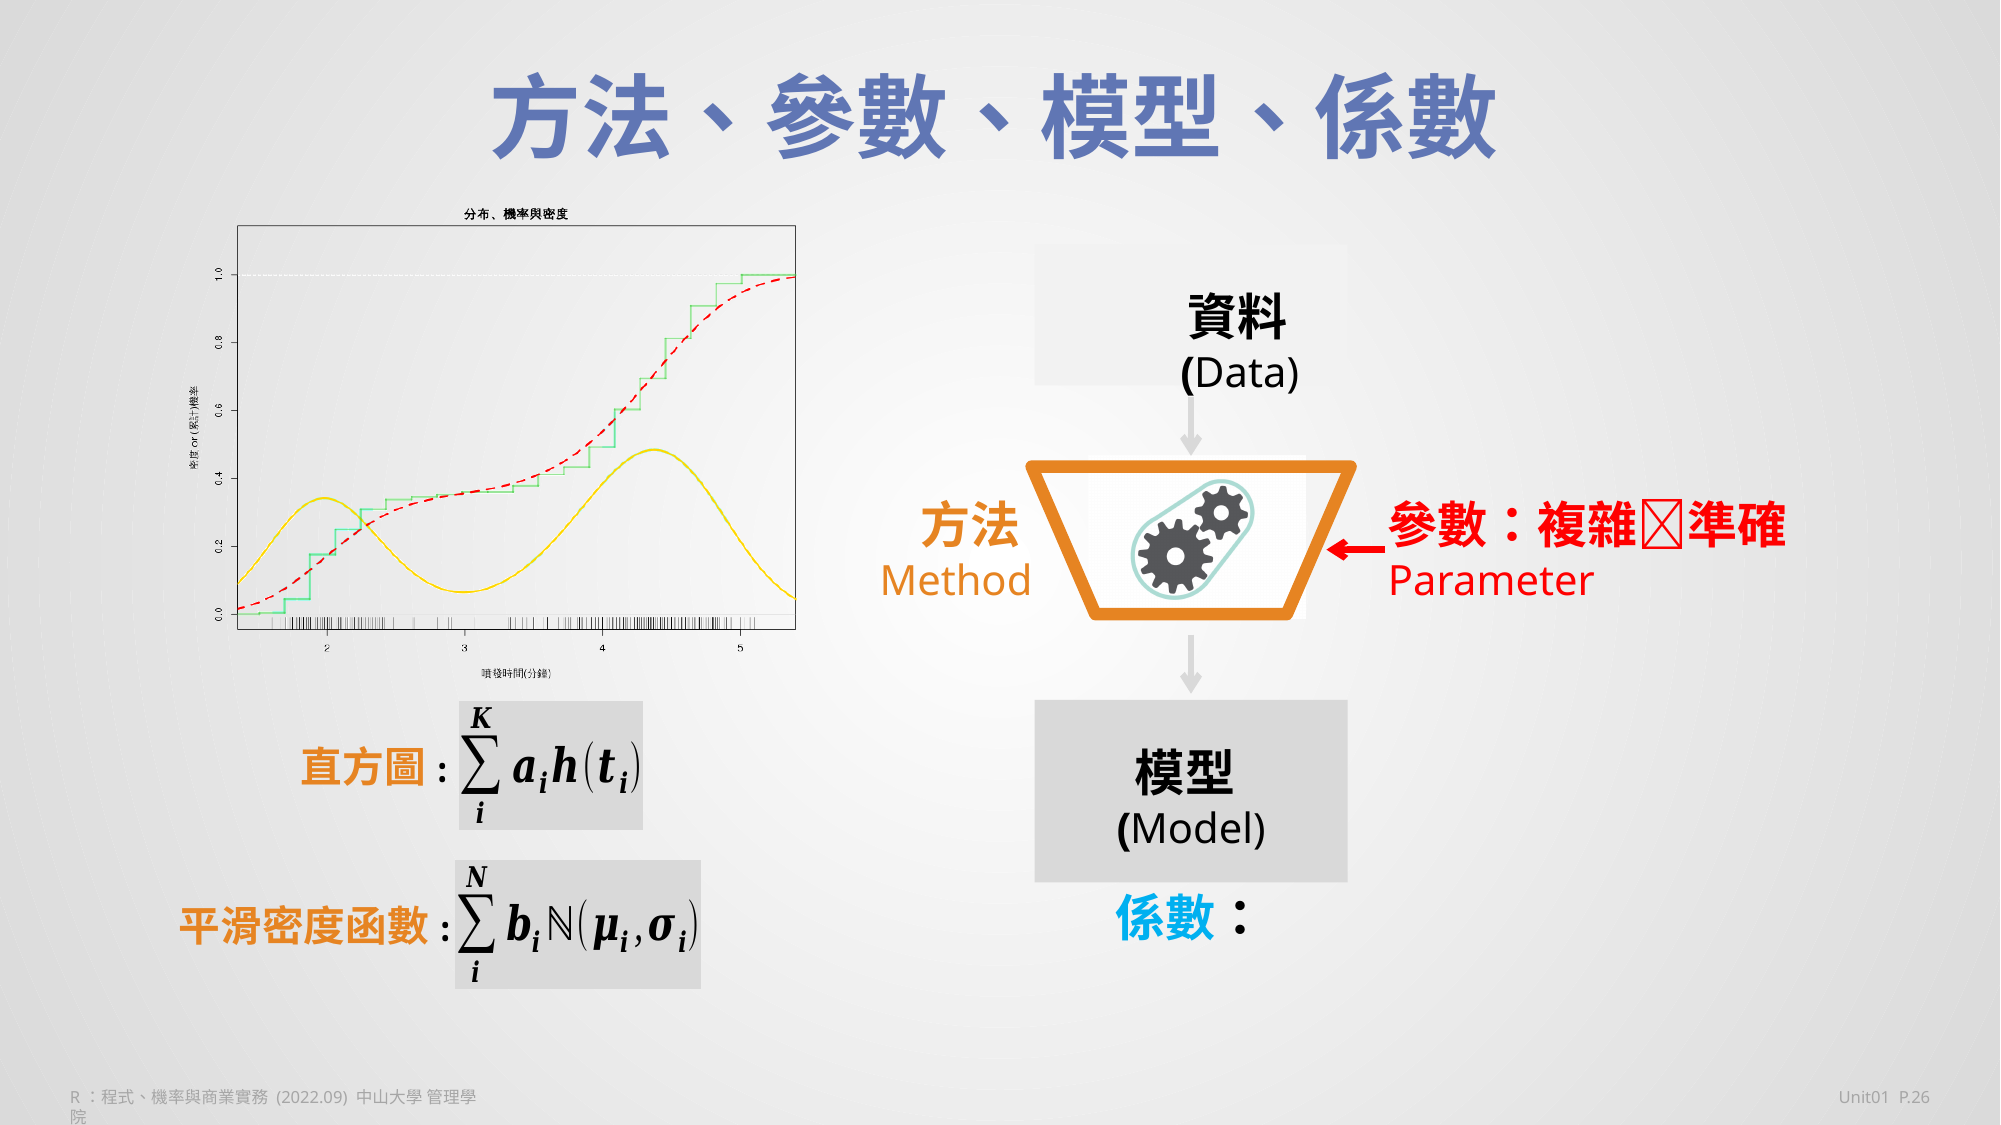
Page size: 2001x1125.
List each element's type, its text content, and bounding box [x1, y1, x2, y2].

text_box 資料(Data) [1068, 278, 1314, 404]
text_box 方法、參數、模型、係數 [114, 52, 1875, 177]
text_box 直方圖: [300, 740, 448, 791]
picture [184, 196, 800, 680]
text_box 方法Method [805, 486, 1026, 612]
text_box [1032, 698, 1350, 885]
text_box 平滑密度函數: [178, 899, 451, 950]
text_box [1032, 242, 1350, 388]
text_box 模型(Model) [1068, 733, 1314, 859]
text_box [1031, 455, 1351, 620]
text_box 參數：複雜準確 Parameter [1373, 486, 1898, 612]
